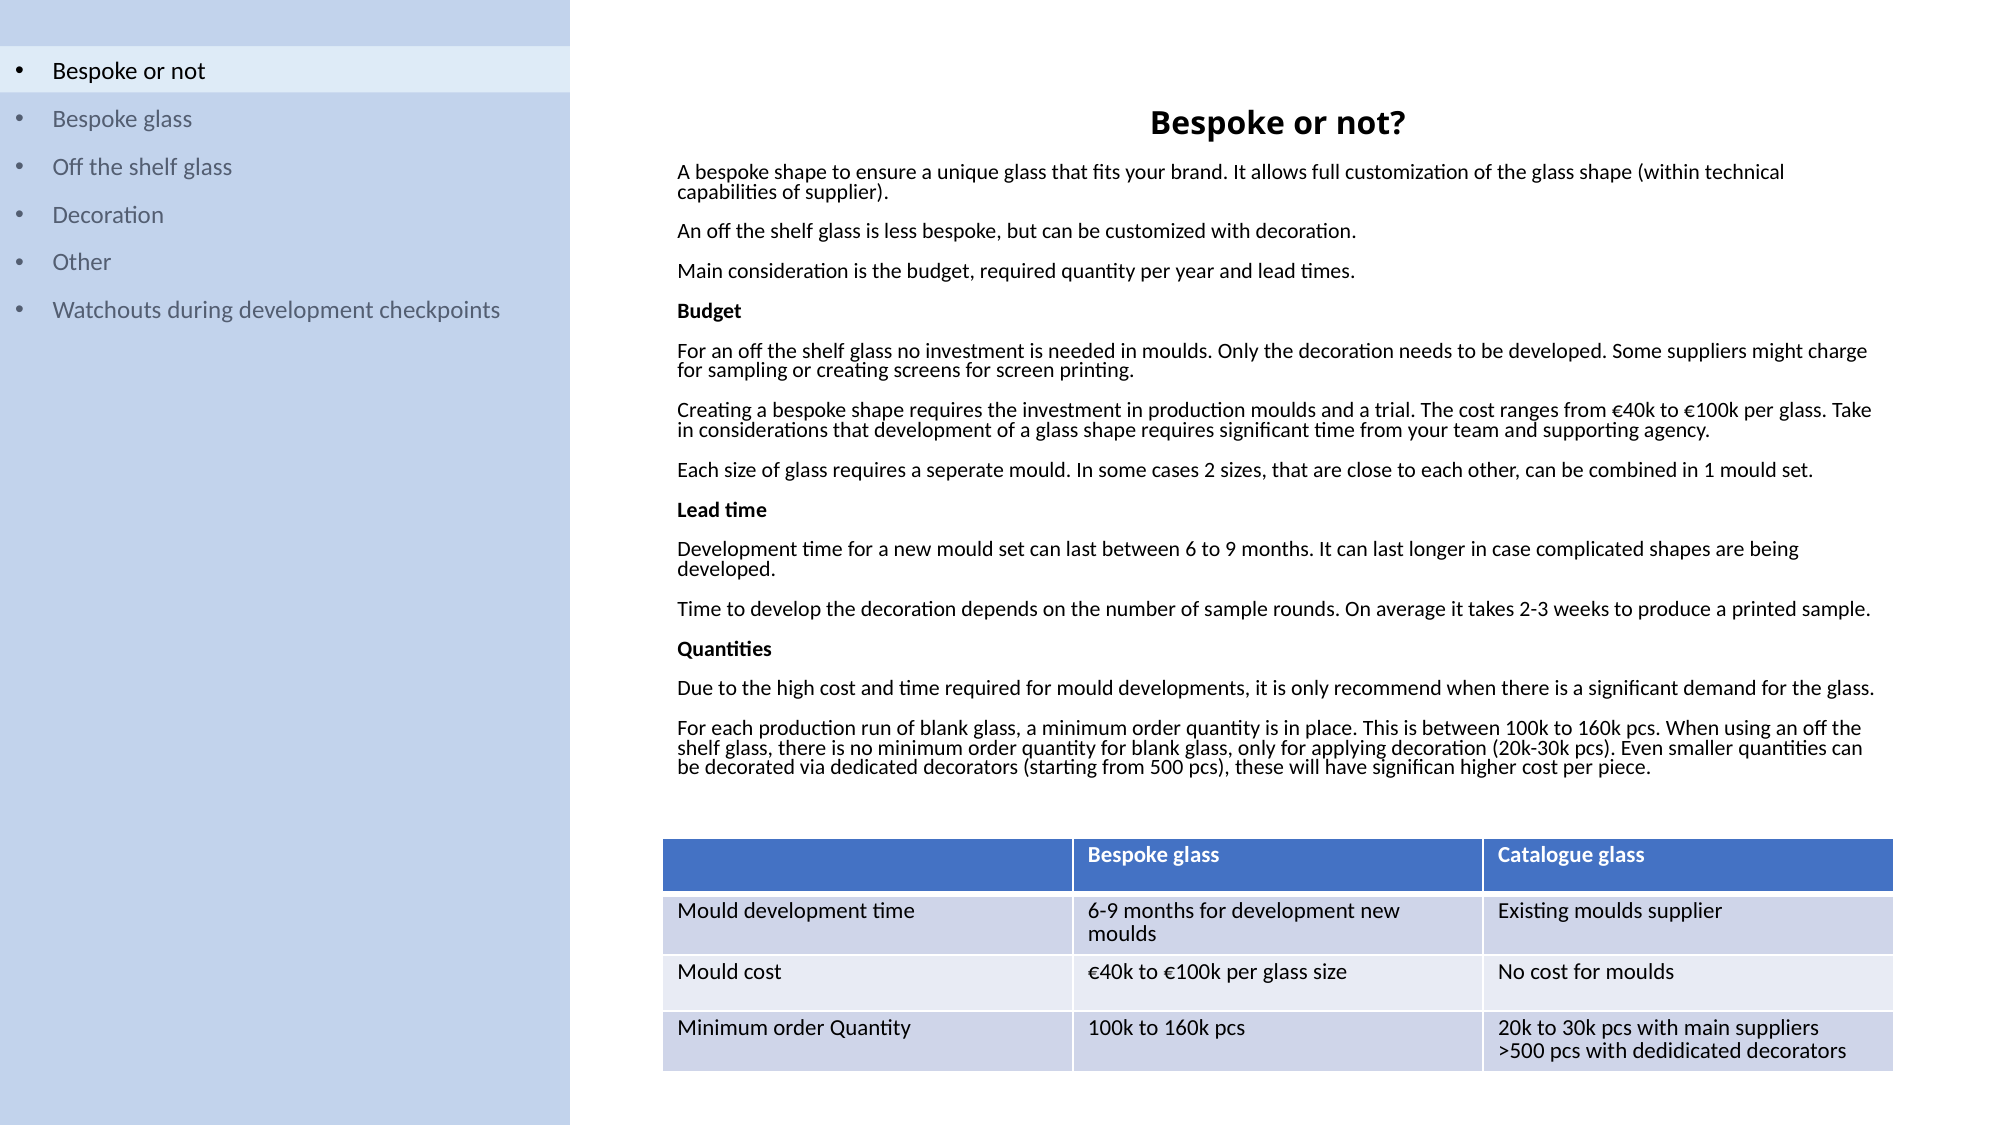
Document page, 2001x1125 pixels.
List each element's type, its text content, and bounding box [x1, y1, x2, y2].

text_box Bespoke or not? A bespoke shape to ensure a unique glass that fits your brand. It allows full customization of the glass shape (within technical capabilities of supplier). An off the shelf glass is less bespoke, but can be customized with decoration. Main consideration is the budget, required quantity per year and lead times. Budget For an off the shelf glass no investment is needed in moulds. Only the decoration needs to be developed. Some suppliers might charge for sampling or creating screens for screen printing. Creating a bespoke shape requires the investment in production moulds and a trial. The cost ranges from €40k to €100k per glass. Take in considerations that development of a glass shape requires significant time from your team and supporting agency. Each size of glass requires a seperate mould. In some cases 2 sizes, that are close to each other, can be combined in 1 mould set. Lead time Development time for a new mould set can last between 6 to 9 months. It can last longer in case complicated shapes are being developed. Time to develop the decoration depends on the number of sample rounds. On average it takes 2-3 weeks to produce a printed sample. Quantities Due to the high cost and time required for mould developments, it is only recommend when there is a significant demand for the glass. For each production run of blank glass, a minimum order quantity is in place. This is between 100k to 160k pcs. When using an off the shelf glass, there is no minimum order quantity for blank glass, only for applying decoration (20k-30k pcs). Even smaller quantities can be decorated via dedicated decorators (starting from 500 pcs), these will have significan higher cost per piece. [662, 92, 1894, 802]
table_cell 100k to 160k pcs [1074, 1012, 1482, 1071]
text_box [0, 0, 571, 47]
table_header Catalogue glass [1484, 839, 1893, 891]
table_header [663, 839, 1072, 891]
list Bespoke or not Bespoke glass Off the shelf glass Decoration Other Watchouts during development checkpoints [0, 47, 570, 91]
table_cell Existing moulds supplier [1484, 897, 1893, 954]
table_cell No cost for moulds [1484, 956, 1893, 1010]
table_cell Mould cost [663, 956, 1072, 1010]
table_cell 20k to 30k pcs with main suppliers >500 pcs with dedidicated decorators [1484, 1012, 1893, 1071]
table_cell 6-9 months for development new moulds [1074, 897, 1482, 954]
table_header Bespoke glass [1074, 839, 1482, 891]
text_box [0, 91, 571, 1125]
table_cell Minimum order Quantity [663, 1012, 1072, 1071]
table_cell Mould development time [663, 897, 1072, 954]
table_cell €40k to €100k per glass size [1074, 956, 1482, 1010]
